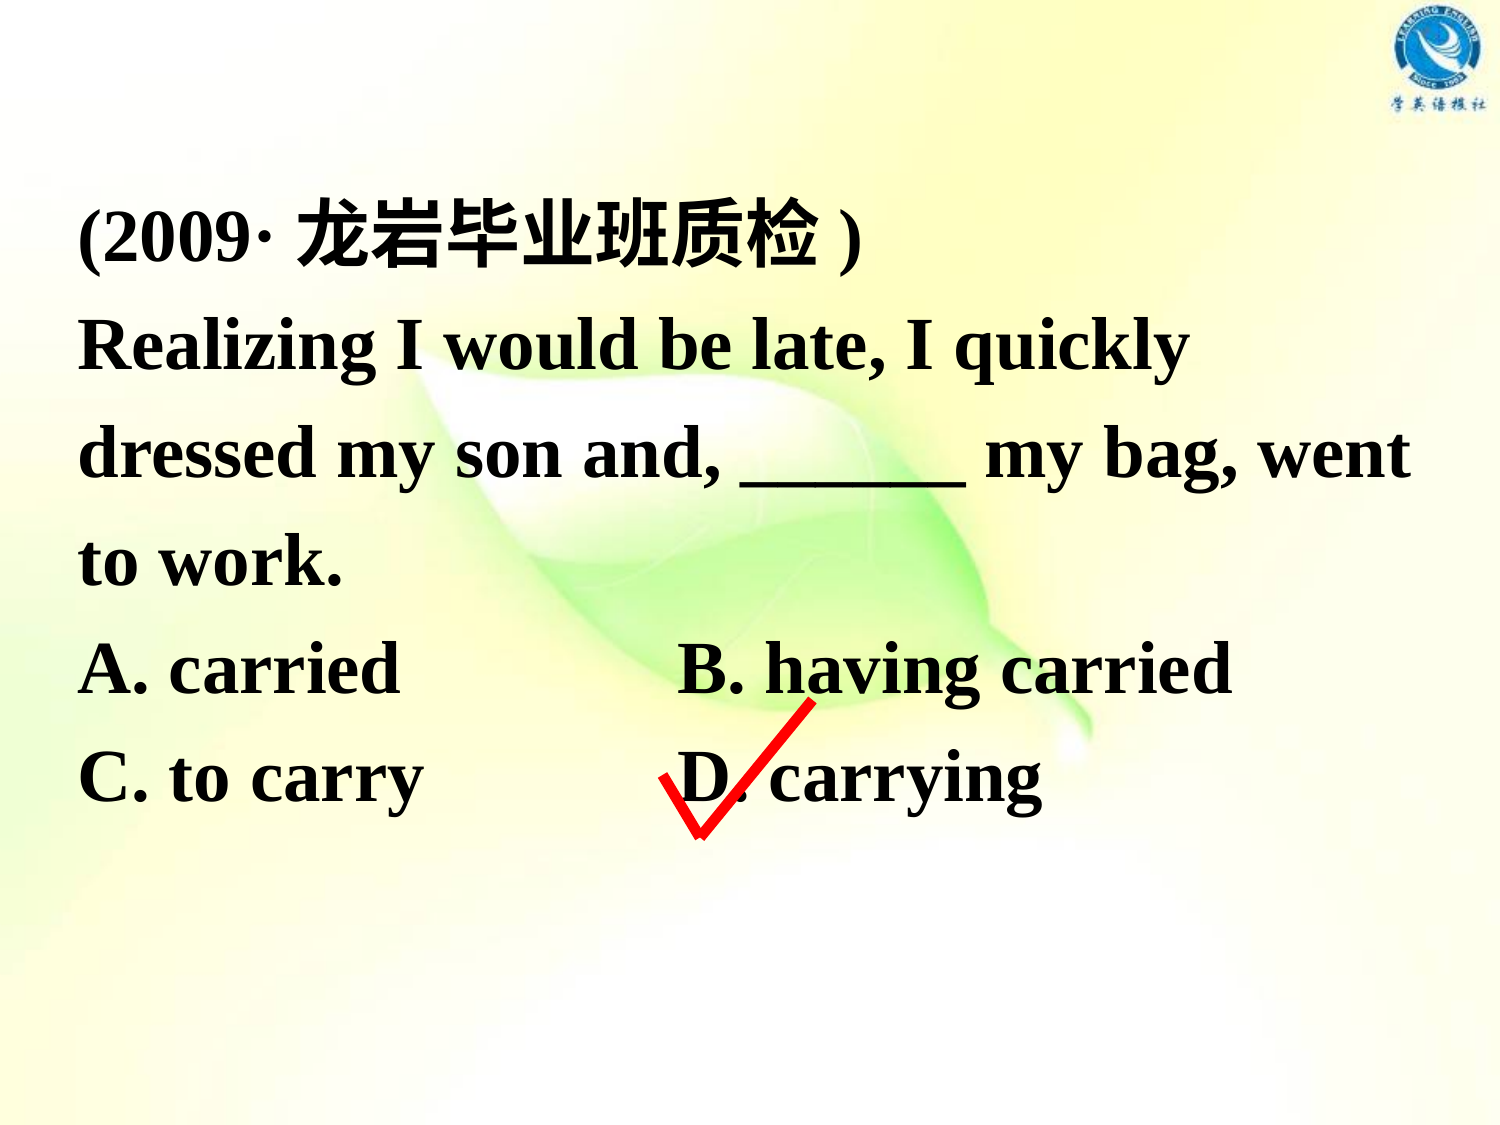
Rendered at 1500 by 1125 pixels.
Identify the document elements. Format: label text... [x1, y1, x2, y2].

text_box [662, 699, 813, 838]
text_box (2009·龙岩毕业班质检) Realizing I would be late, I quickly dressed my son and, ______ my bag, went to work. A. carried B. having carried C. to carry D. carrying [62, 161, 1450, 932]
picture [0, 0, 1500, 1125]
